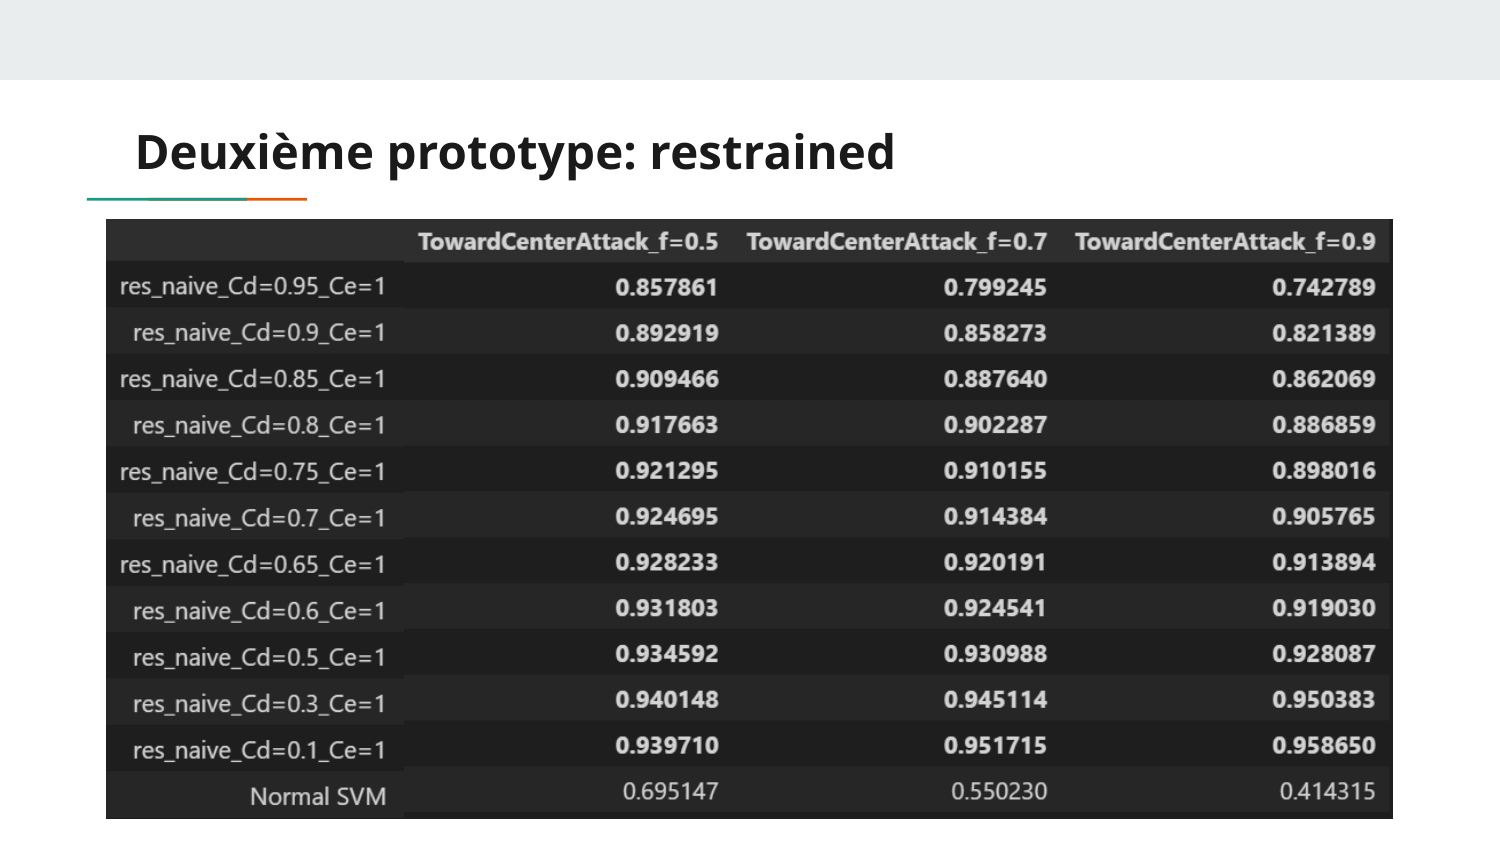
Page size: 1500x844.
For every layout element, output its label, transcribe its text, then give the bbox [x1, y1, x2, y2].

title Deuxième prototype: restrained [119, 107, 1381, 195]
picture [105, 219, 1393, 819]
